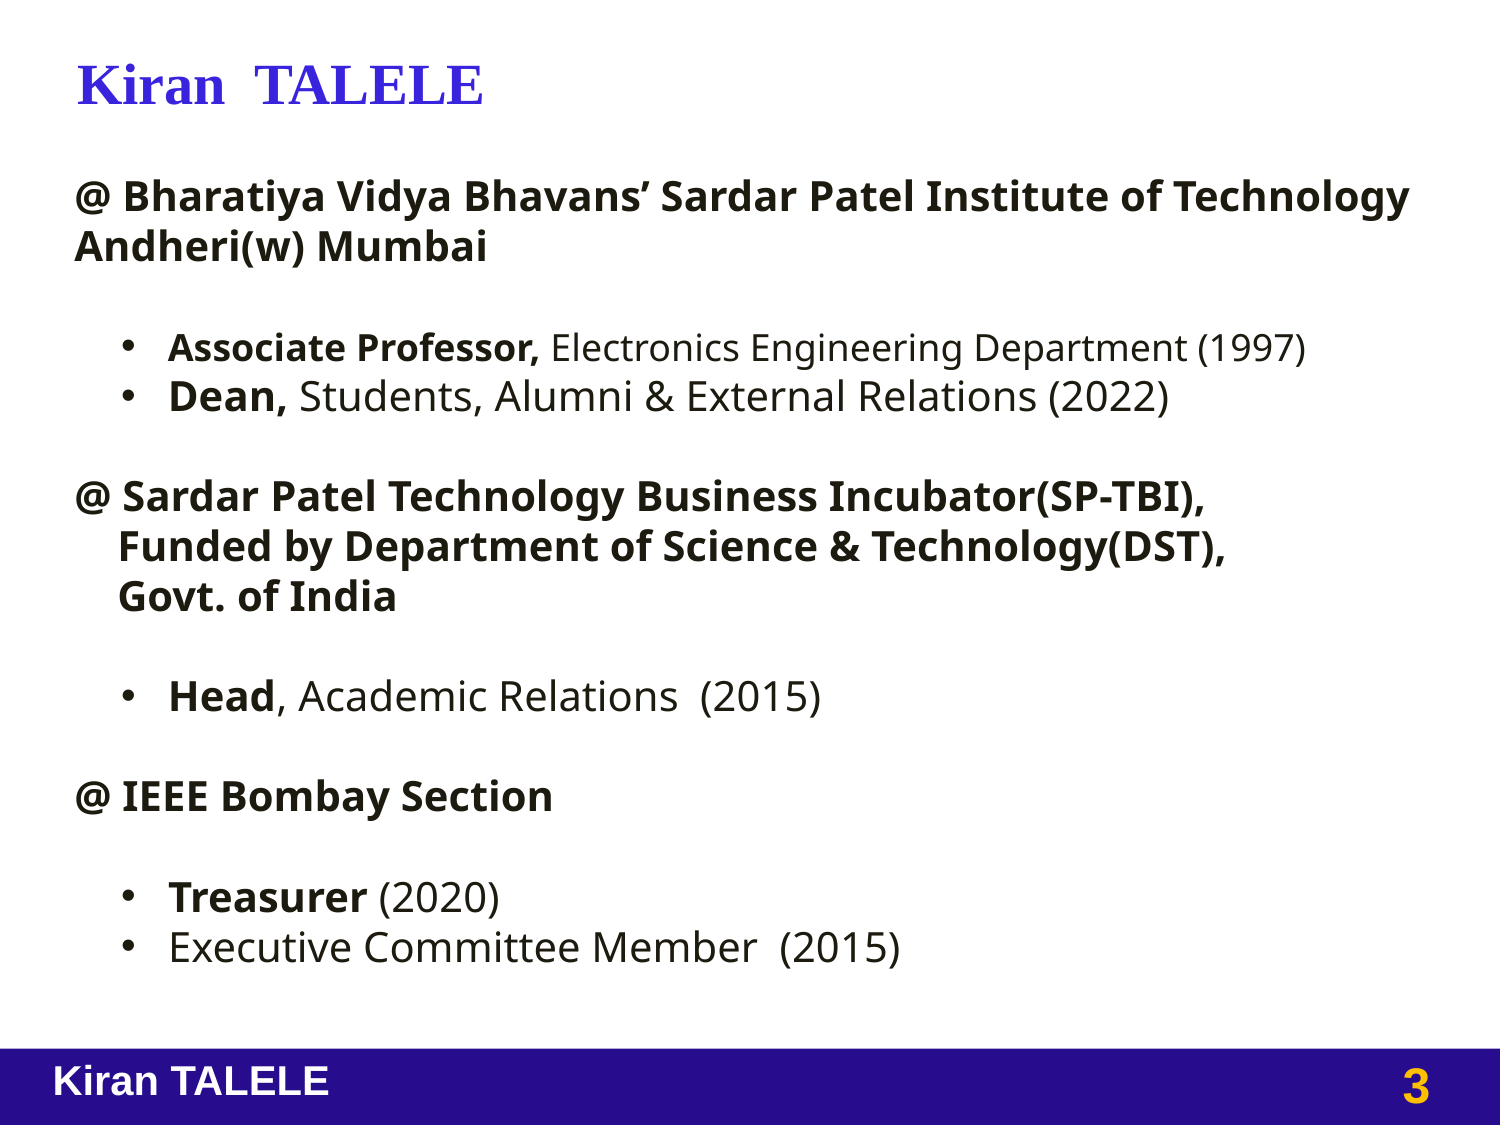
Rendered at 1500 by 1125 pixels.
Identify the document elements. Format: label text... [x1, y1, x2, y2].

text_box Kiran TALELE [62, 39, 1150, 124]
text_box @ Bharatiya Vidya Bhavans’ Sardar Patel Institute of Technology Andheri(w) Mumbai Associate Professor, Electronics Engineering Department (1997) Dean, Students, Alumni & External Relations (2022) @ Sardar Patel Technology Business Incubator(SP-TBI), Funded by Department of Science & Technology(DST), Govt. of India Head, Academic Relations (2015) @ IEEE Bombay Section Treasurer (2020) Executive Committee Member (2015) [59, 112, 1500, 963]
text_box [0, 1045, 1500, 1125]
